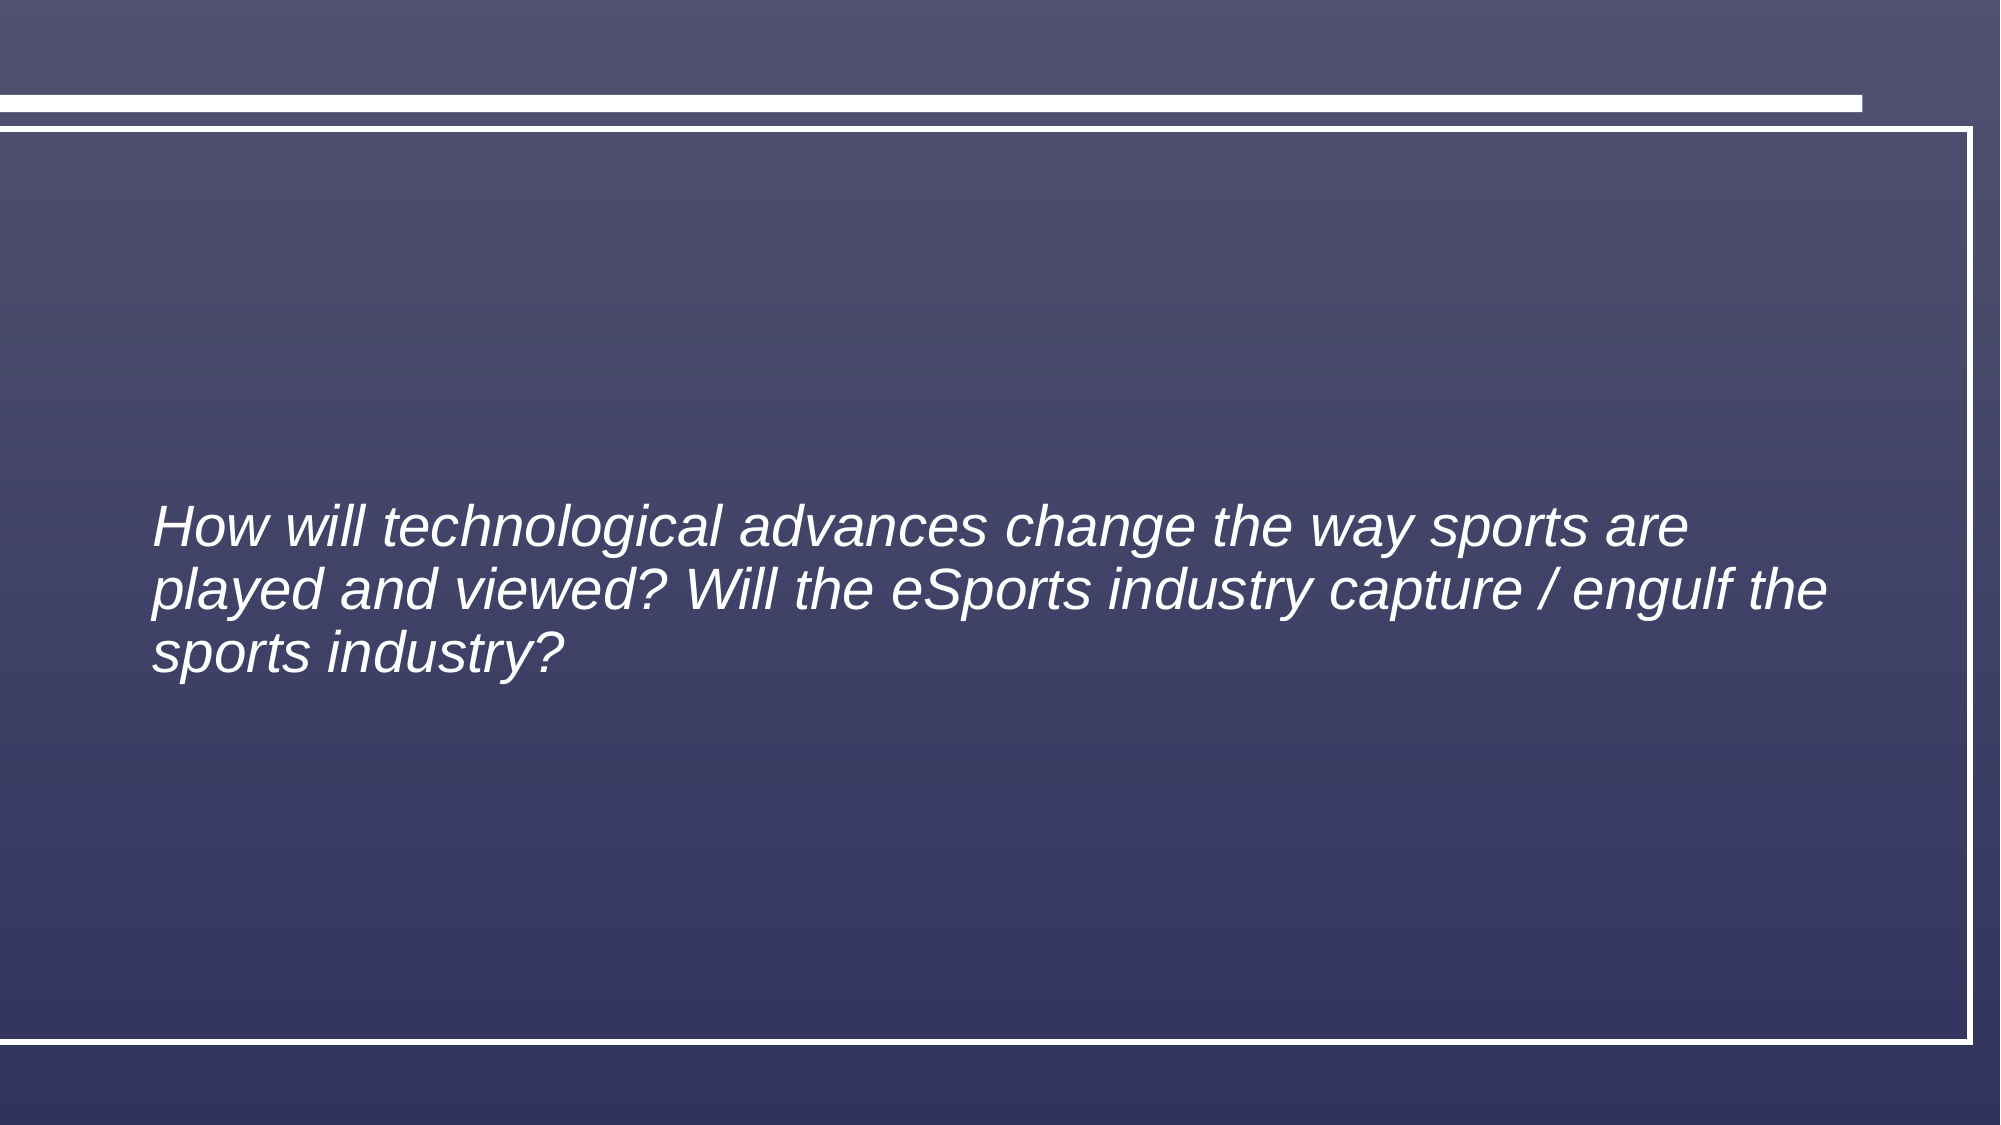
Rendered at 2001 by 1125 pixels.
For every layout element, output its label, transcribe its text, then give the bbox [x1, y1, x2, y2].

list How will technological advances change the way sports are played and viewed? Will the eSports industry capture / engulf the sports industry? [137, 167, 1863, 1014]
